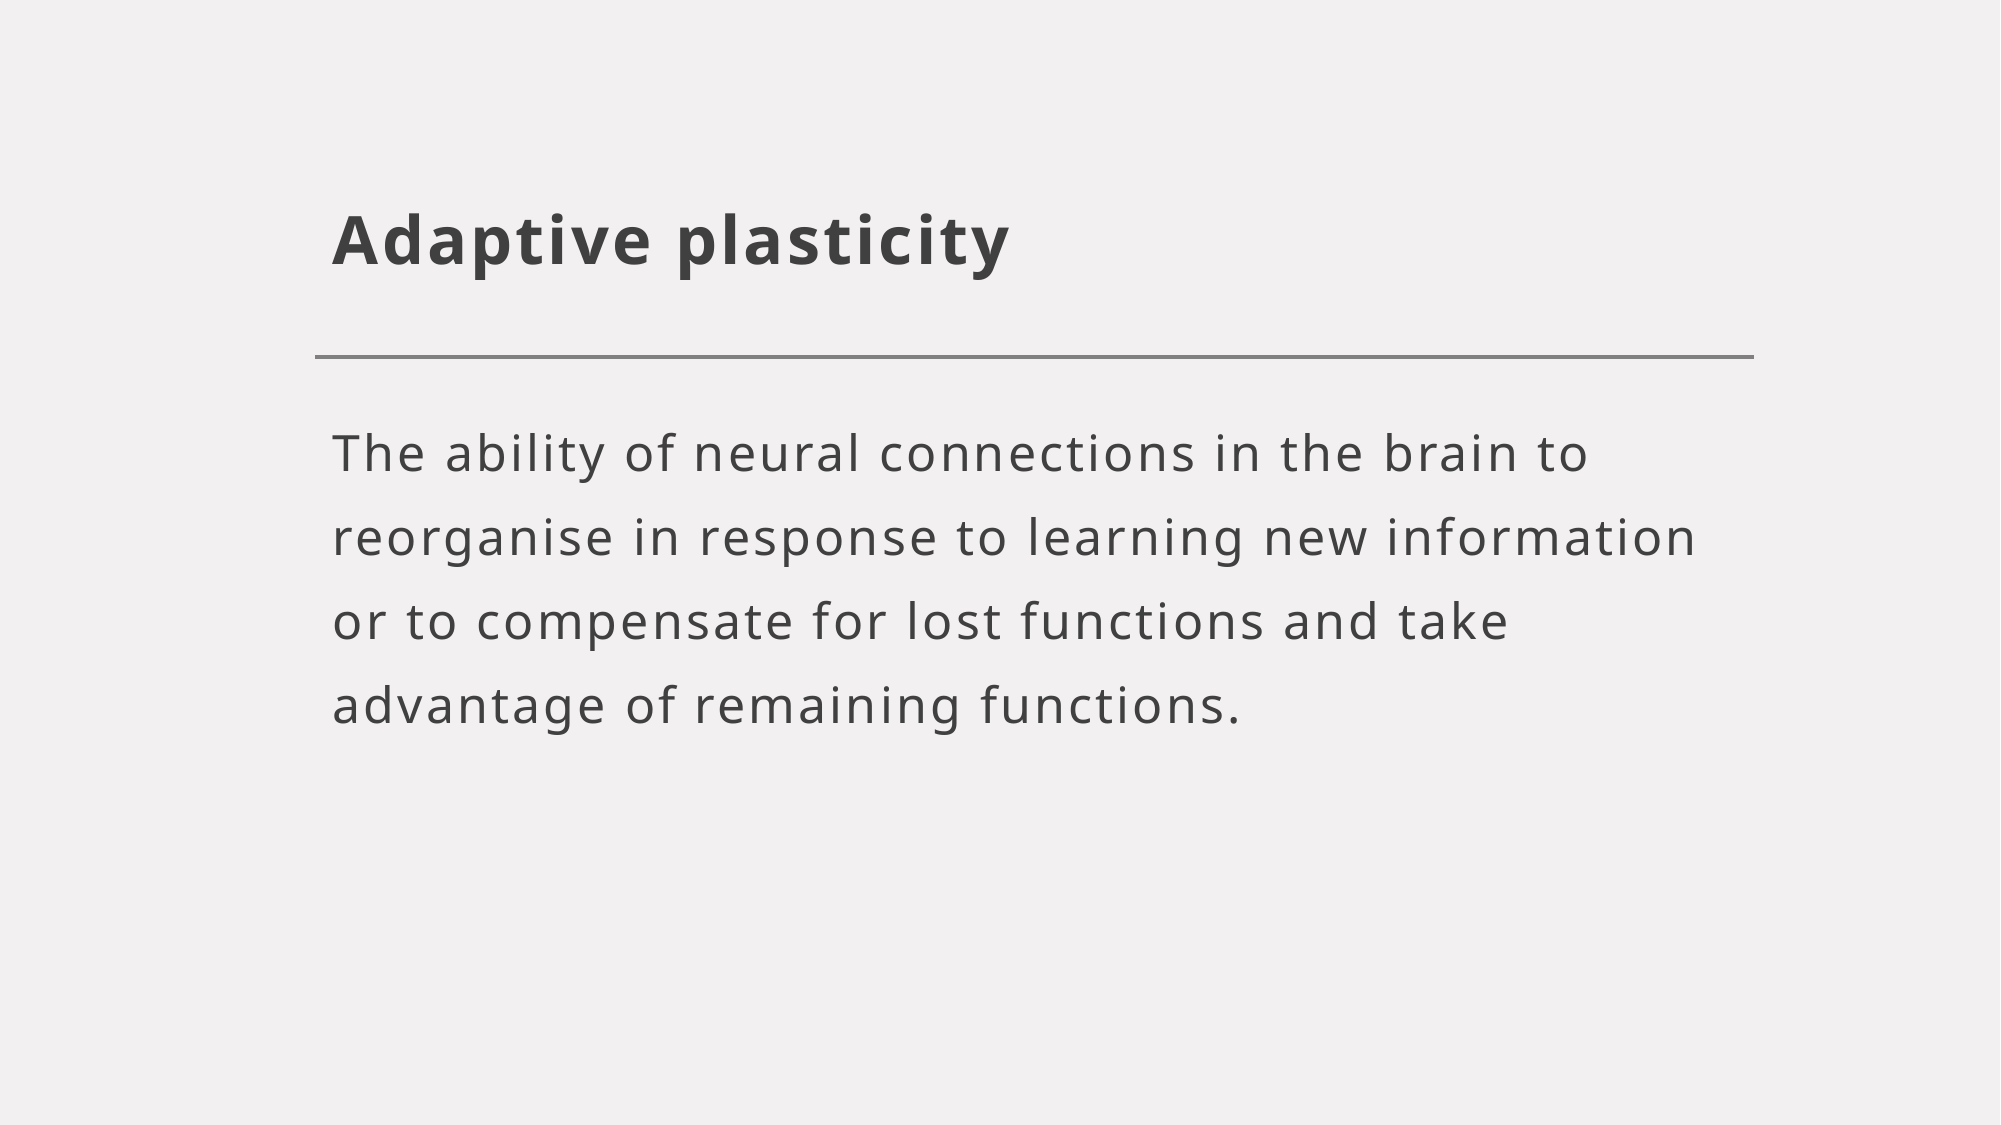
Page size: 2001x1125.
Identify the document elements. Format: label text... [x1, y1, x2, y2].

list The ability of neural connections in the brain to reorganise in response to learning new information or to compensate for lost functions and take advantage of remaining functions. [315, 379, 1754, 979]
title Adaptive plasticity [315, 72, 1754, 294]
